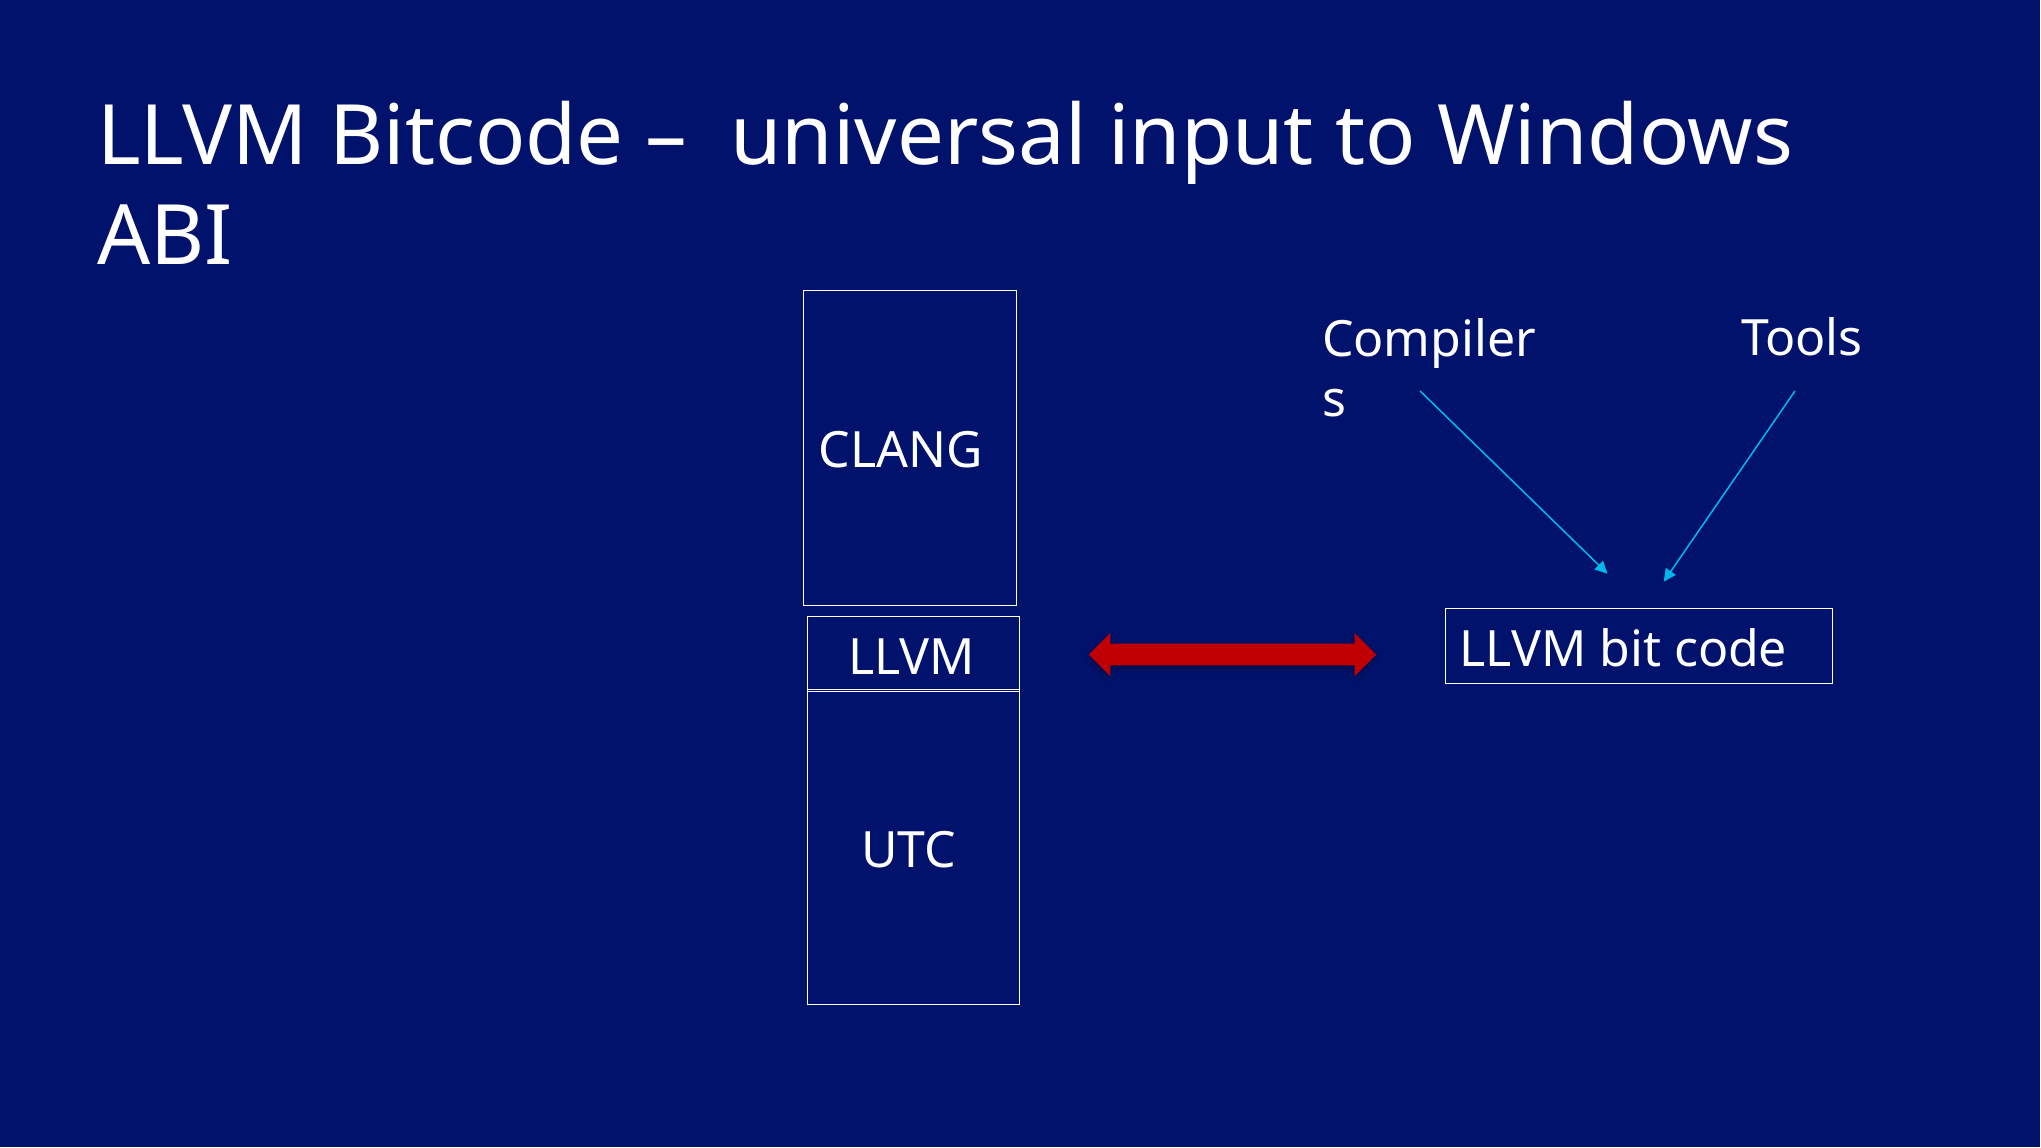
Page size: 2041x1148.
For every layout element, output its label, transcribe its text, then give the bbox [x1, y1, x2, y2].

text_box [1663, 390, 1796, 582]
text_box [803, 290, 1021, 1009]
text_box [1419, 390, 1608, 574]
text_box LLVM Bitcode – universal input to Windows ABI [82, 73, 1895, 289]
text_box Compilers [1307, 298, 1570, 434]
text_box Tools [1726, 297, 1989, 373]
text_box [1088, 632, 1377, 677]
text_box LLVM bit code [1445, 608, 1833, 684]
